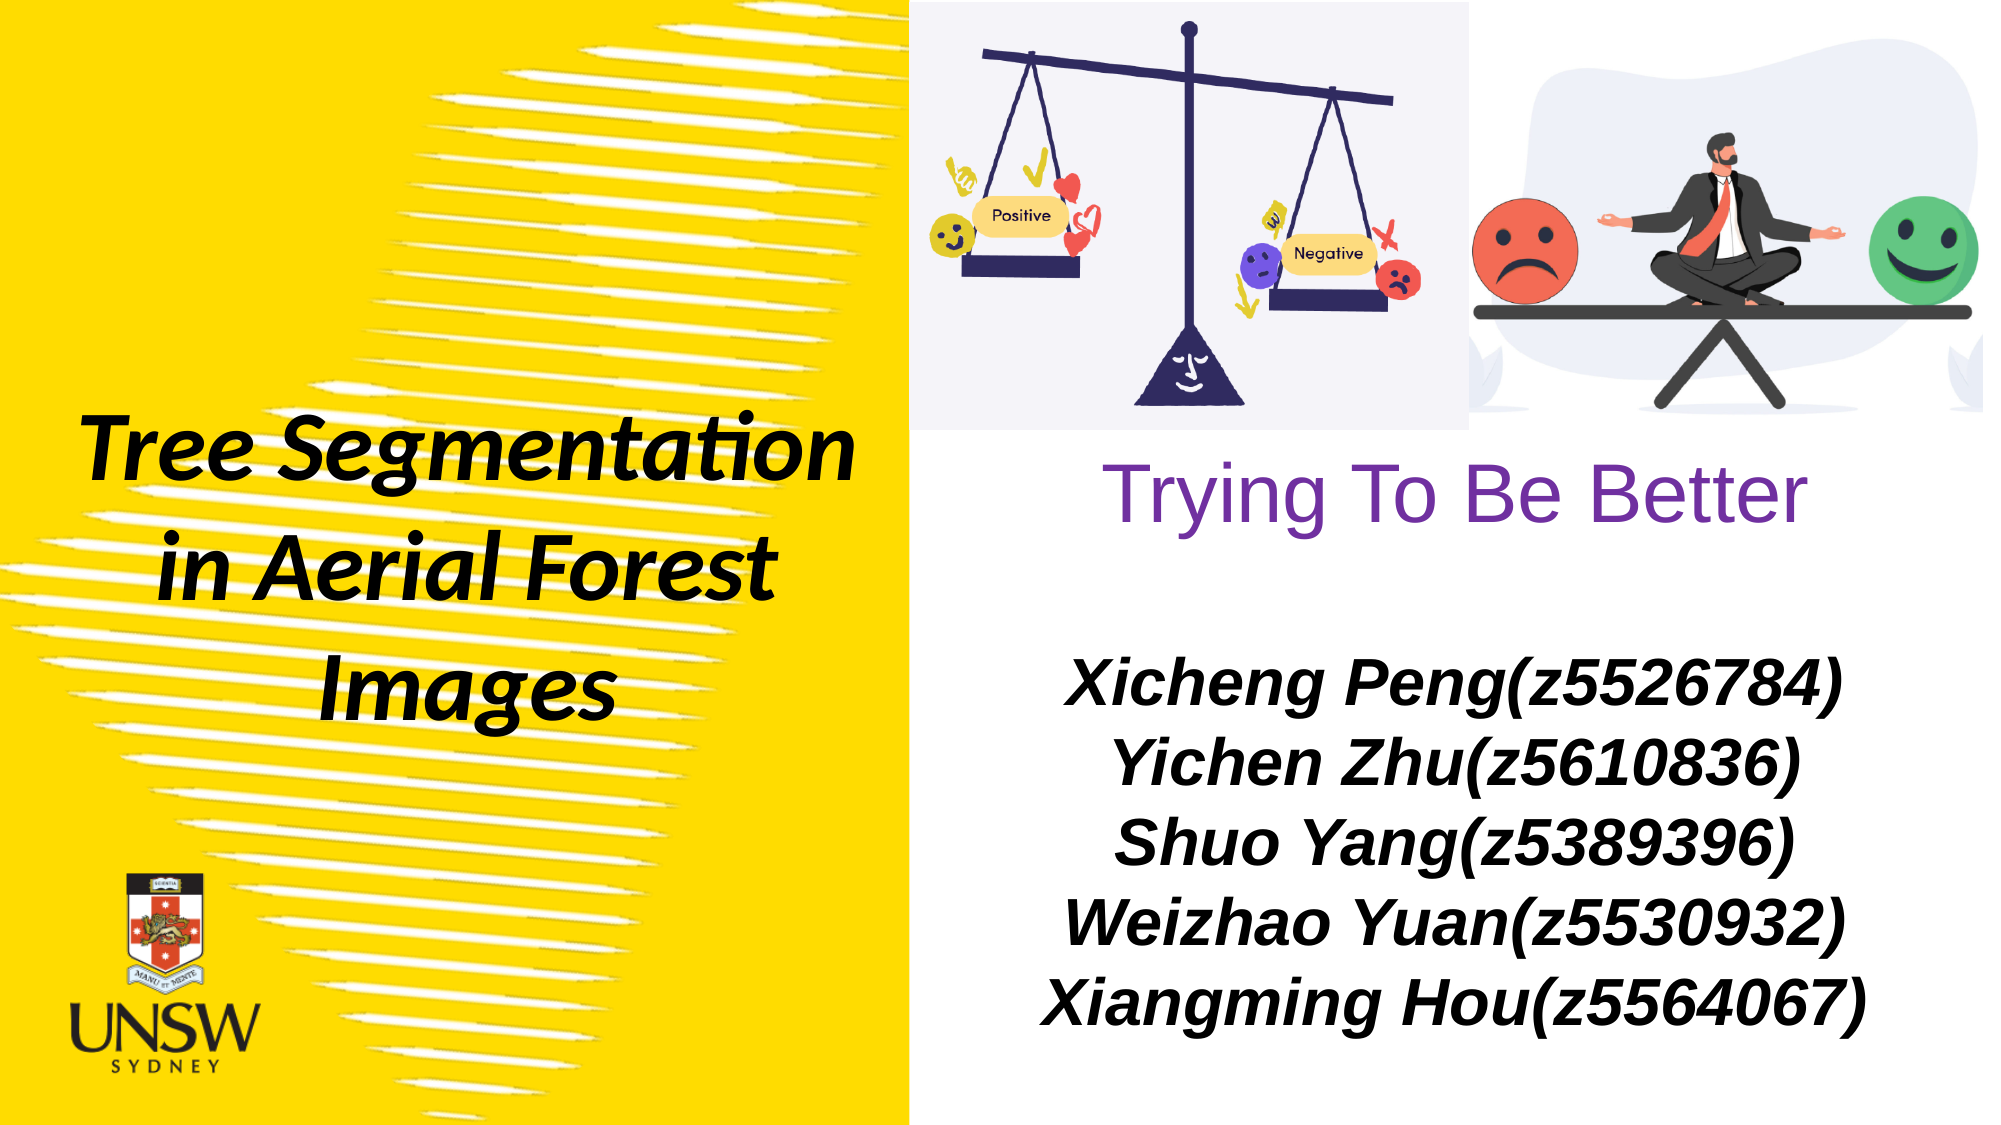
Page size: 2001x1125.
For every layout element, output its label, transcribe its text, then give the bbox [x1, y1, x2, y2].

picture [909, 0, 1983, 430]
text_box Tree Segmentation in Aerial Forest Images [55, 373, 879, 748]
text_box Trying To Be Better Xicheng Peng(z5526784) Yichen Zhu(z5610836) Shuo Yang(z5389396) Weizhao Yuan(z5530932) Xiangming Hou(z5564067) [911, 431, 2000, 1047]
